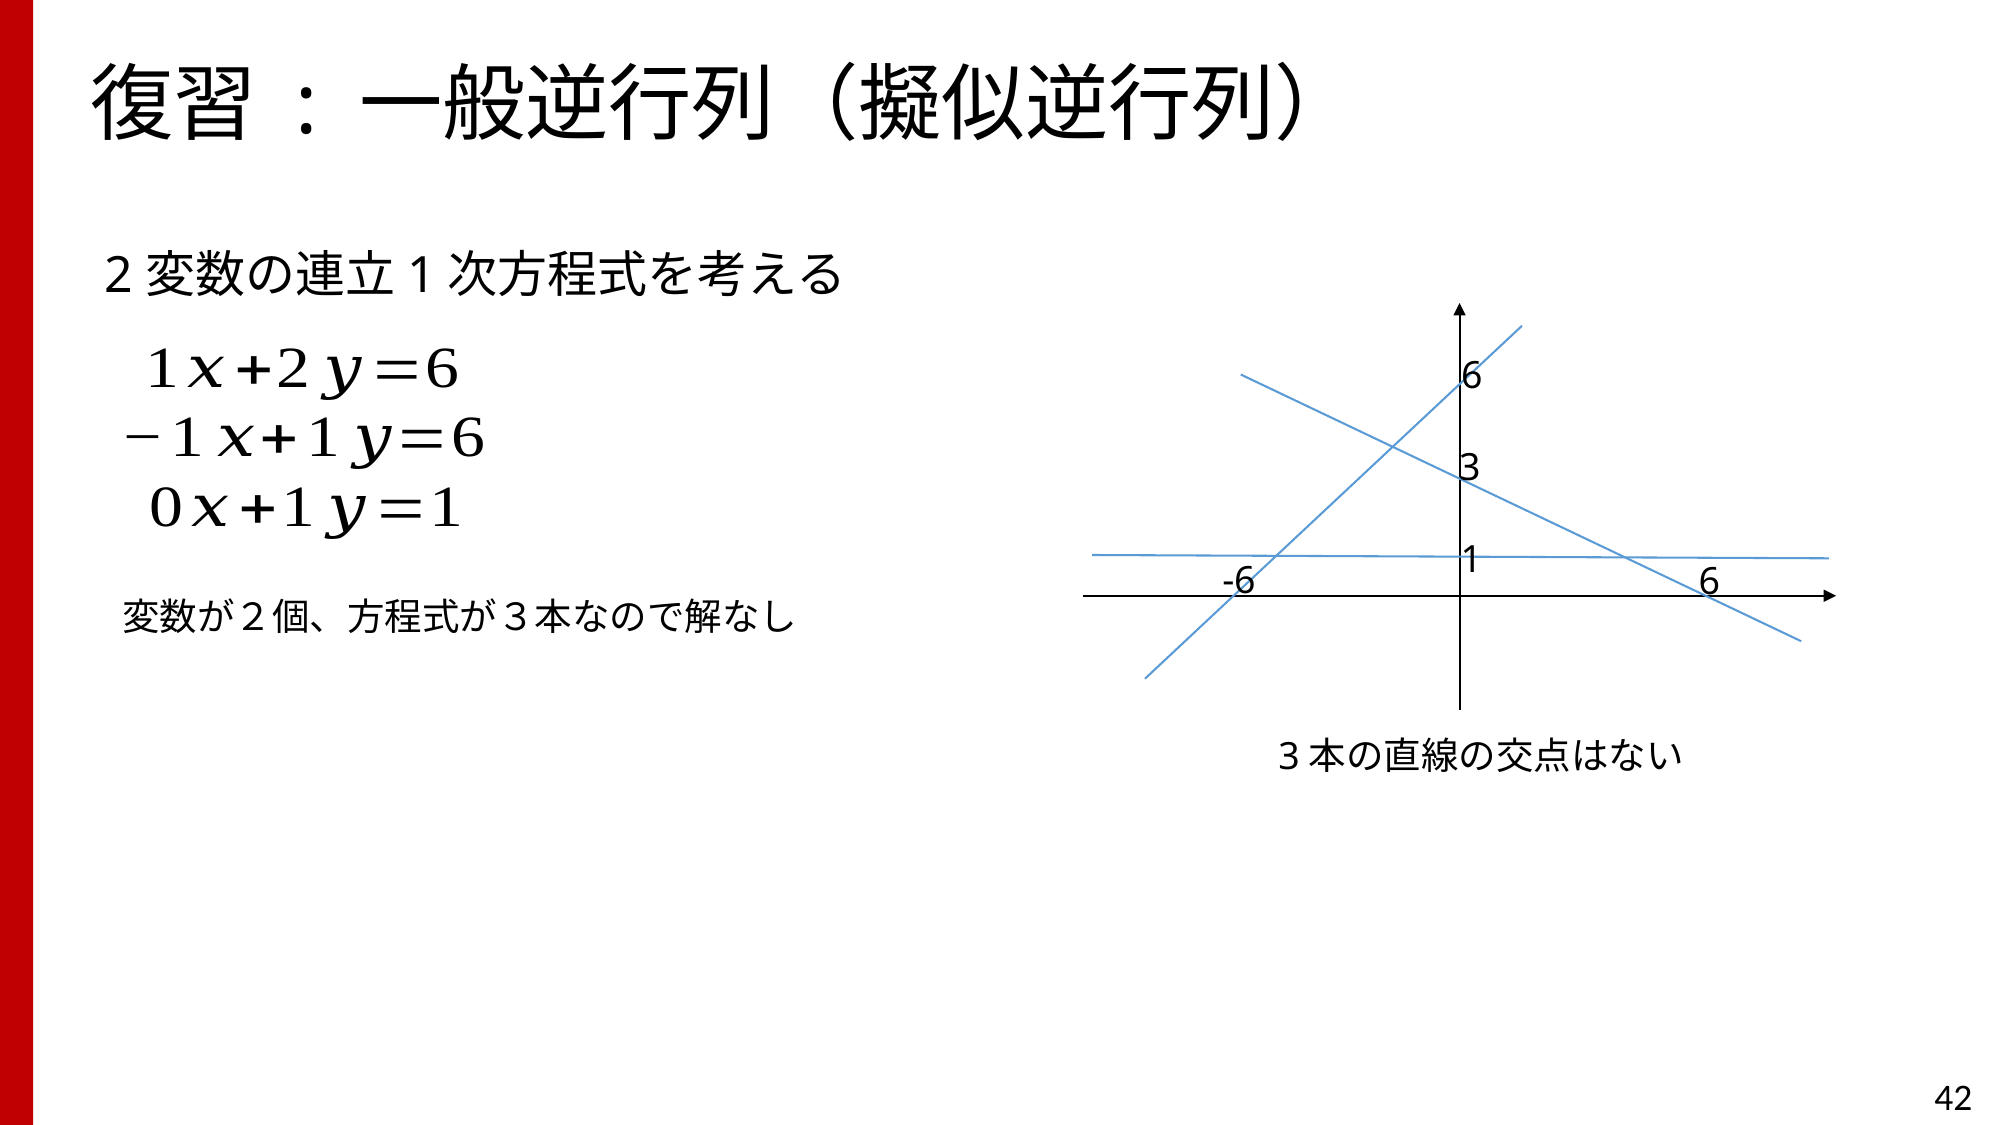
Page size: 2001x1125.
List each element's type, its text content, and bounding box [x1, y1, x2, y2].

slide_number 42 [1537, 1065, 1987, 1125]
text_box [1082, 302, 1837, 786]
title 復習 : 一般逆行列（擬似逆行列） [75, 46, 1958, 167]
text_box 変数が２個、方程式が３本なので解なし [107, 585, 813, 646]
text_box 2変数の連立1次方程式を考える [90, 235, 861, 311]
